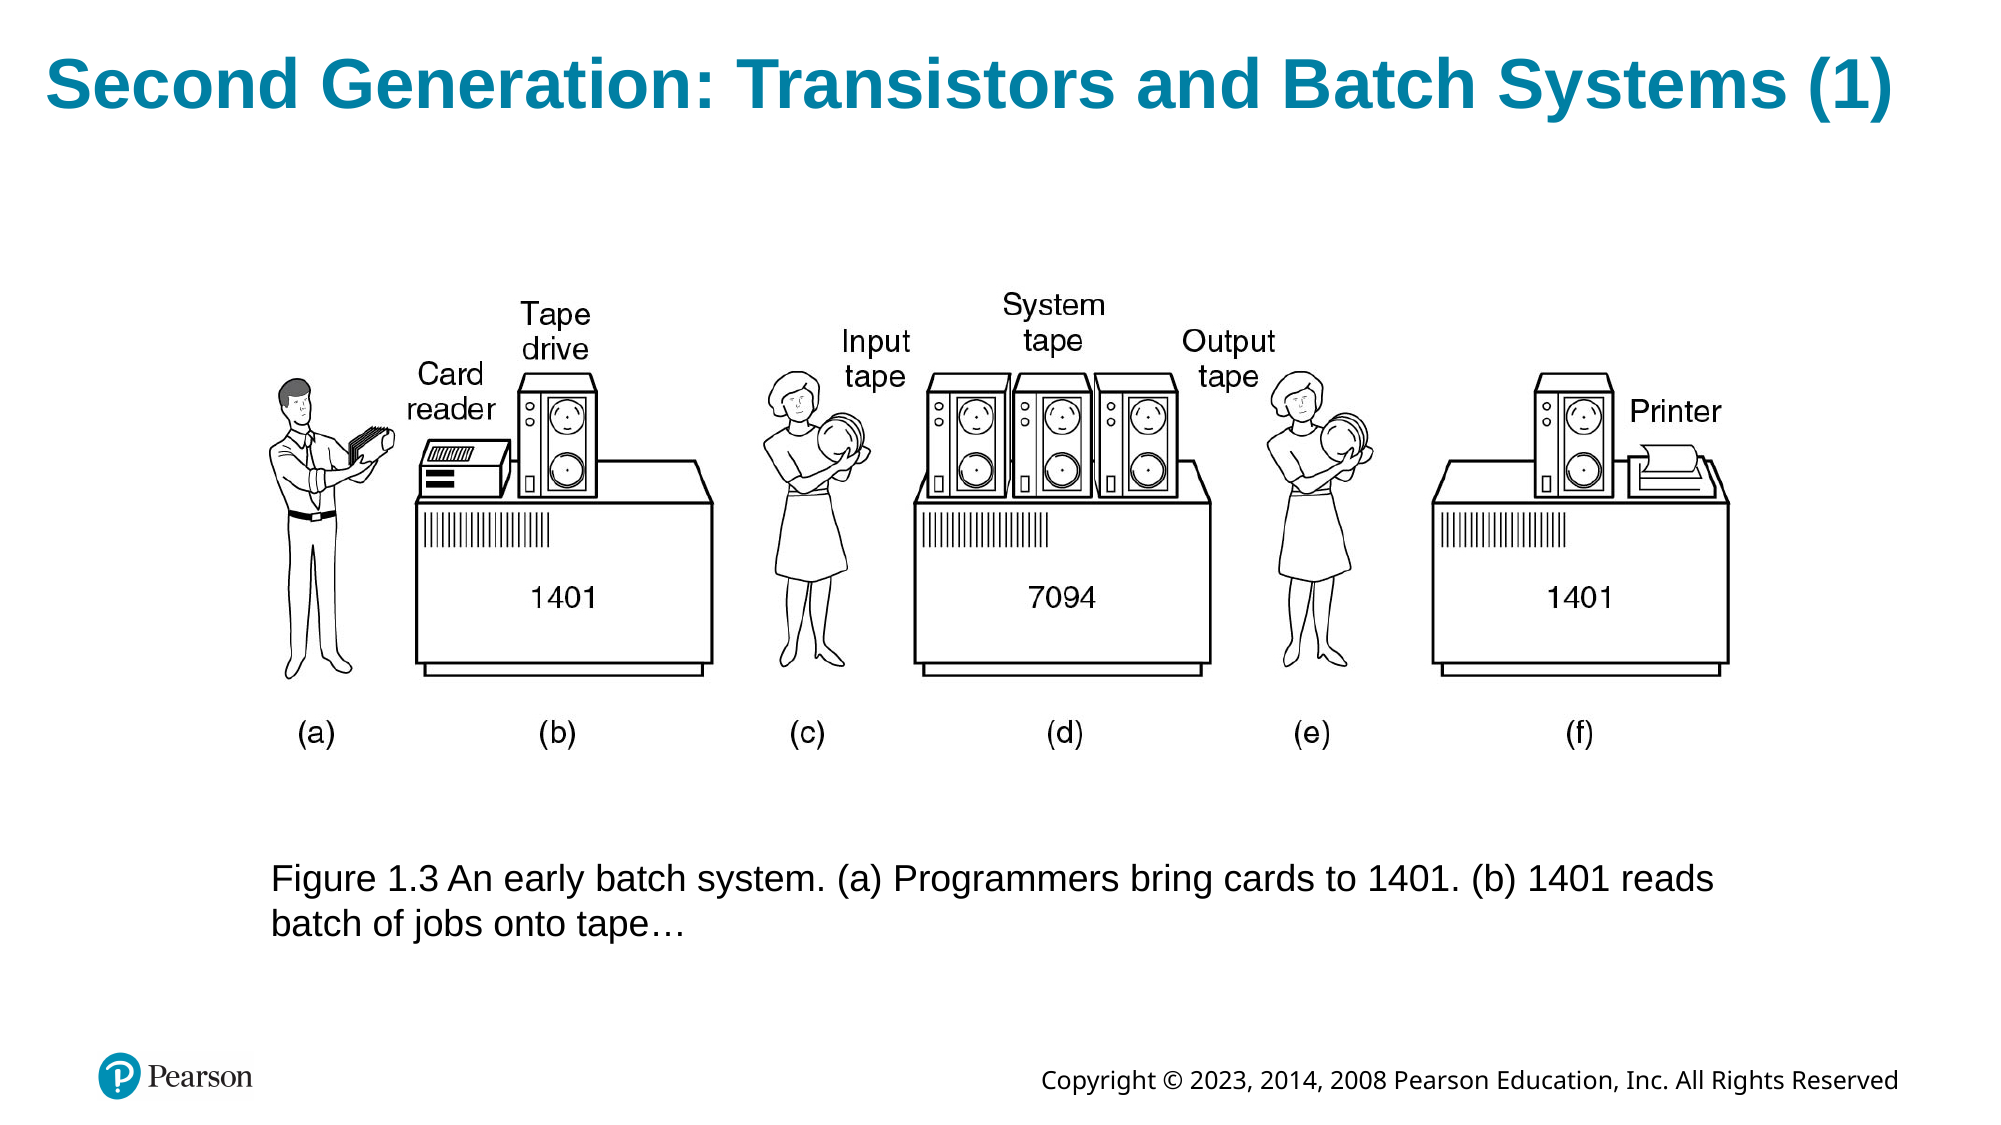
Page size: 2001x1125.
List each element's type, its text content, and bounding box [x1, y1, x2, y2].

list Figure 1.3 An early batch system. (a) Programmers bring cards to 1401. (b) 1401 reads batch of jobs onto tape… [270, 760, 1732, 1125]
picture [97, 1051, 254, 1101]
picture [261, 283, 1739, 752]
title Second Generation: Transistors and Batch Systems (1) [45, 0, 1906, 178]
